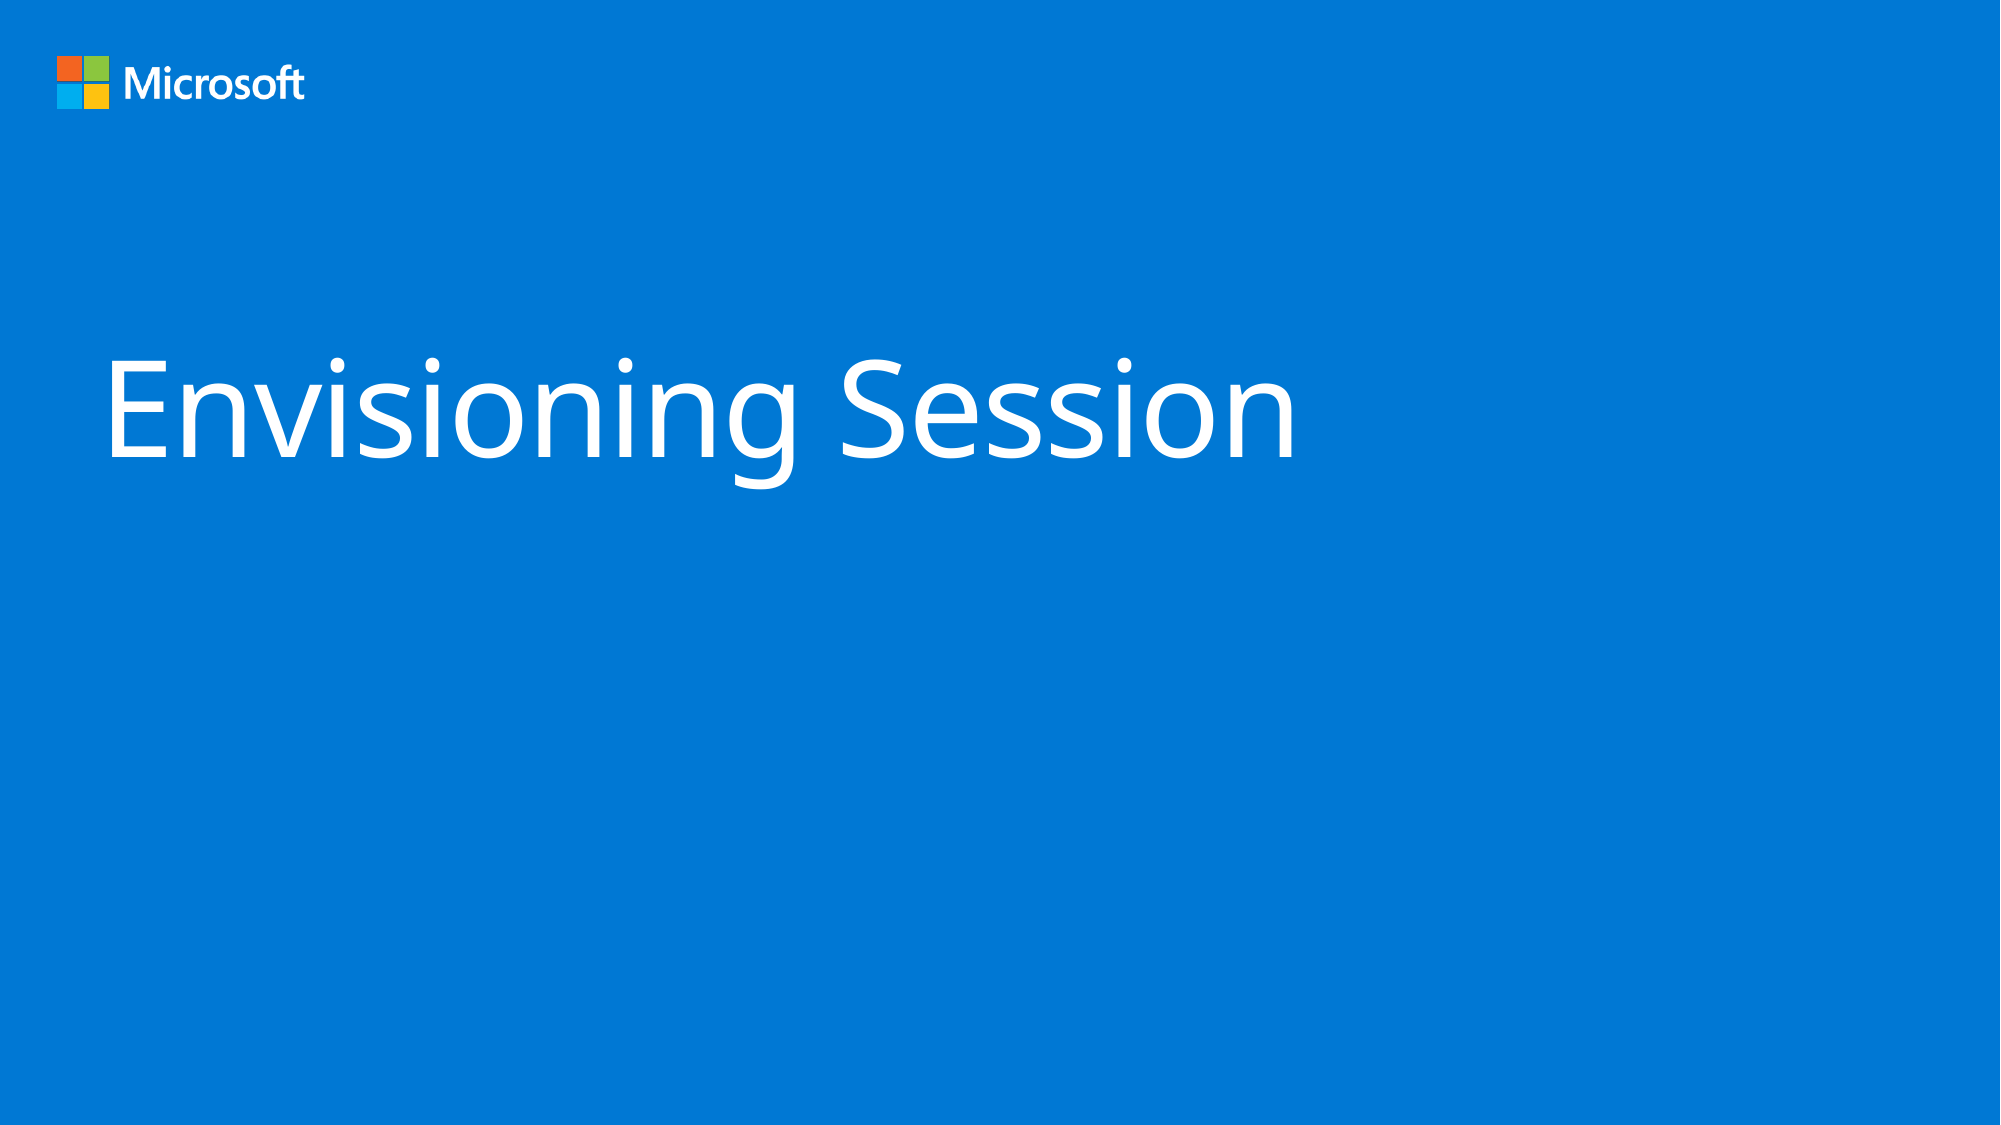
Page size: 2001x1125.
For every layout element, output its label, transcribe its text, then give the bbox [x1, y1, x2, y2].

list Envisioning Session [100, 181, 1782, 793]
